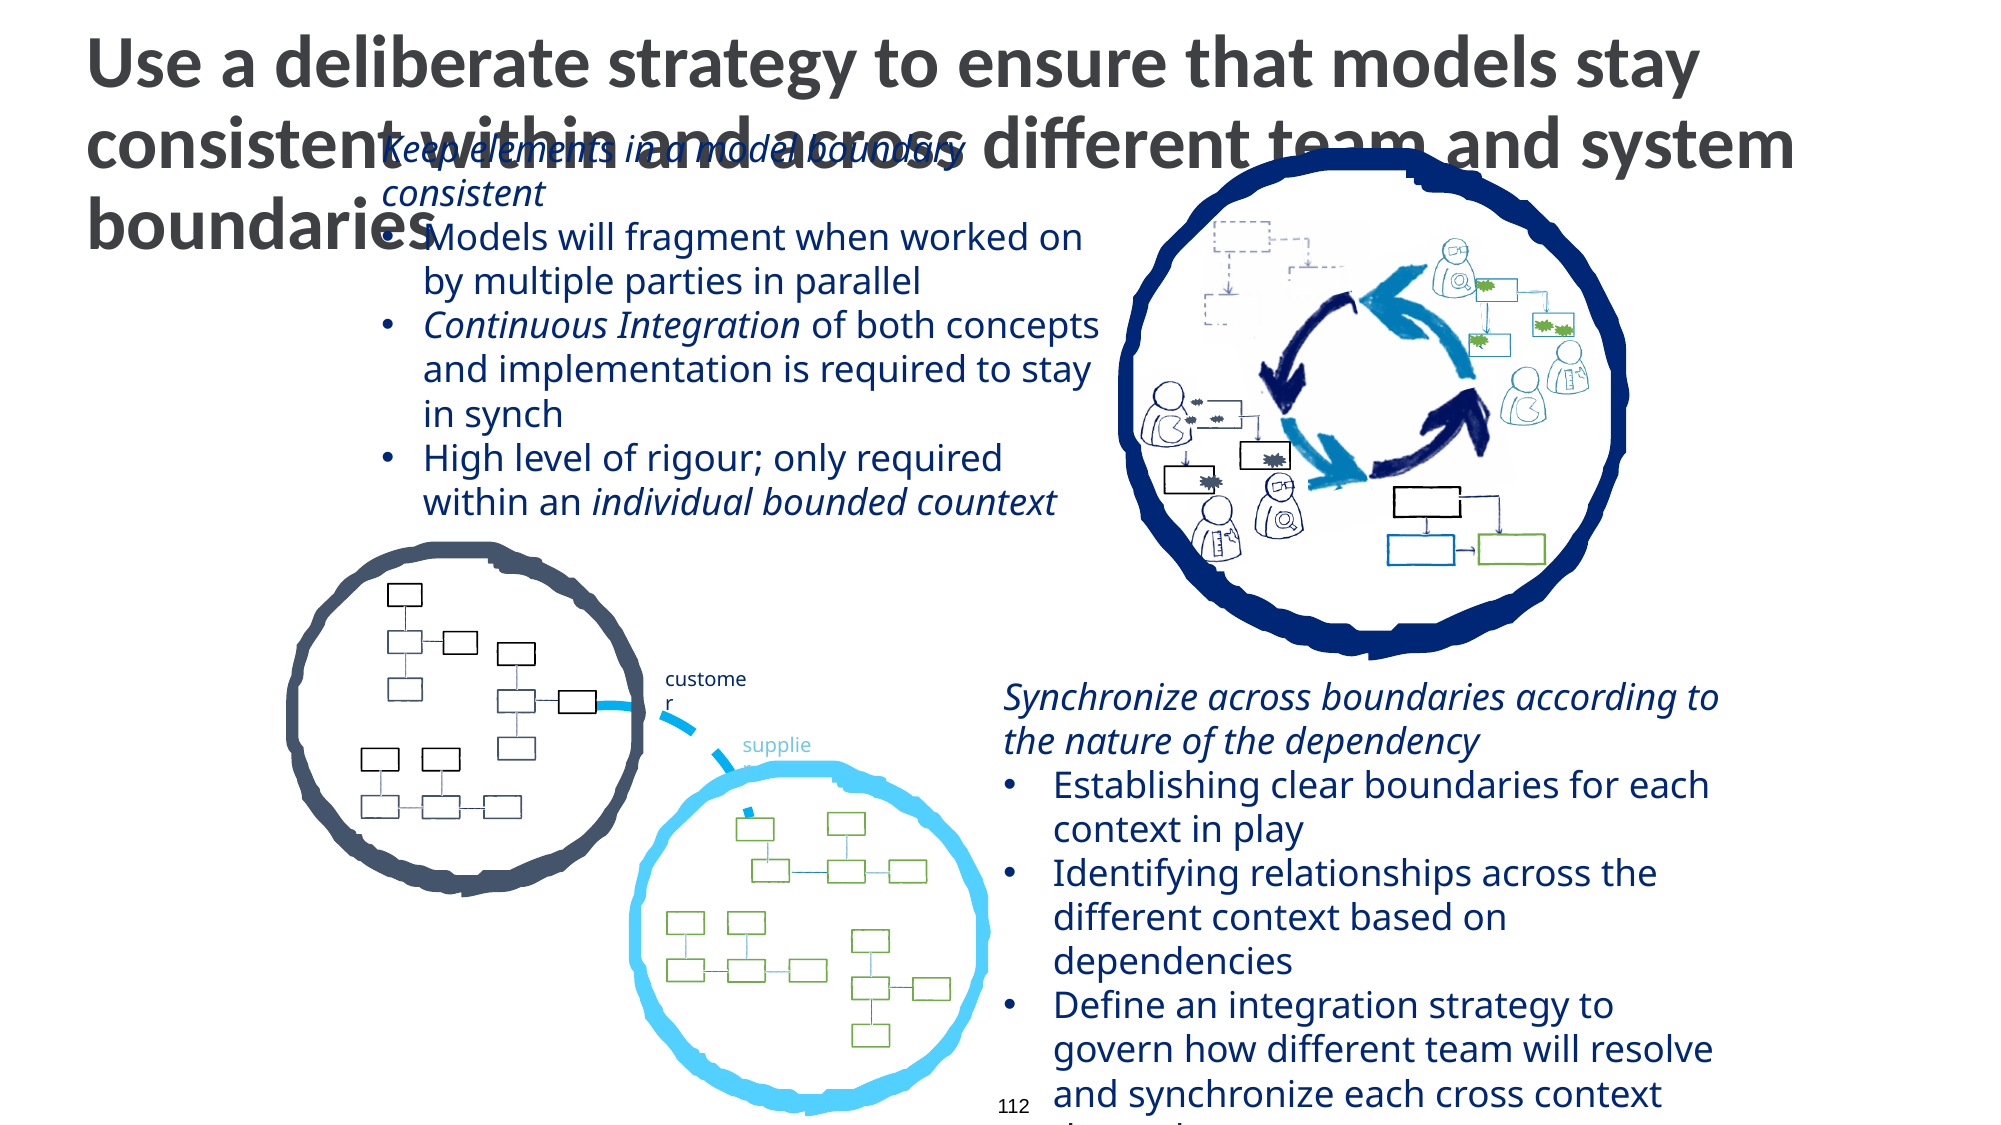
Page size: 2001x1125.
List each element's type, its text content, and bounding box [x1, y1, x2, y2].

text_box Keep elements in a model boundary consistent Models will fragment when worked on by multiple parties in parallel Continuous Integration of both concepts and implementation is required to stay in synch High level of rigour; only required within an individual bounded countext [366, 118, 1124, 575]
title Use a deliberate strategy to ensure that models stay consistent within and across different team and system boundaries [78, 14, 1950, 113]
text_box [1117, 147, 1634, 661]
text_box Synchronize across boundaries according to the nature of the dependency Establishing clear boundaries for each context in play Identifying relationships across the different context based on dependencies Define an integration strategy to govern how different team will resolve and synchronize each cross context dependency [988, 665, 1750, 1125]
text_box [286, 542, 994, 1116]
